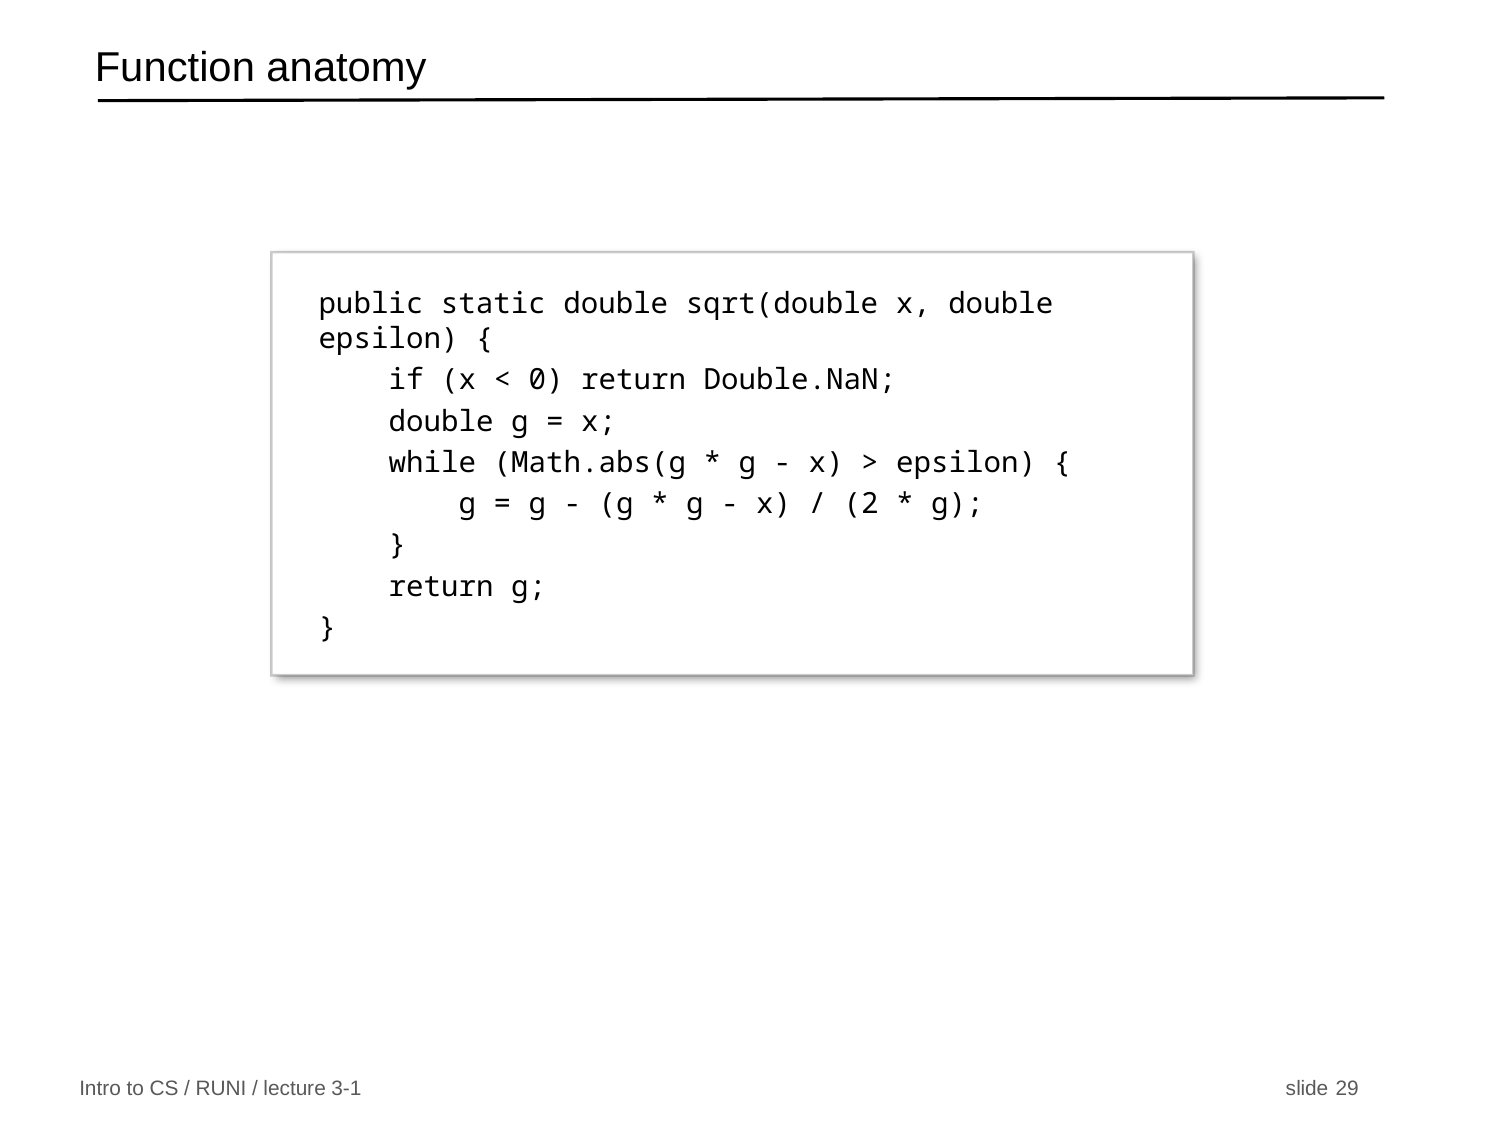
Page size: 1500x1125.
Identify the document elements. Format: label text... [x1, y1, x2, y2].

text_box public static double sqrt(double x, double epsilon) { if (x < 0) return Double.NaN; double g = x; while (Math.abs(g * g - x) > epsilon) { g = g - (g * g - x) / (2 * g); } return g; } [271, 252, 1194, 676]
title Function anatomy [79, 33, 1371, 109]
